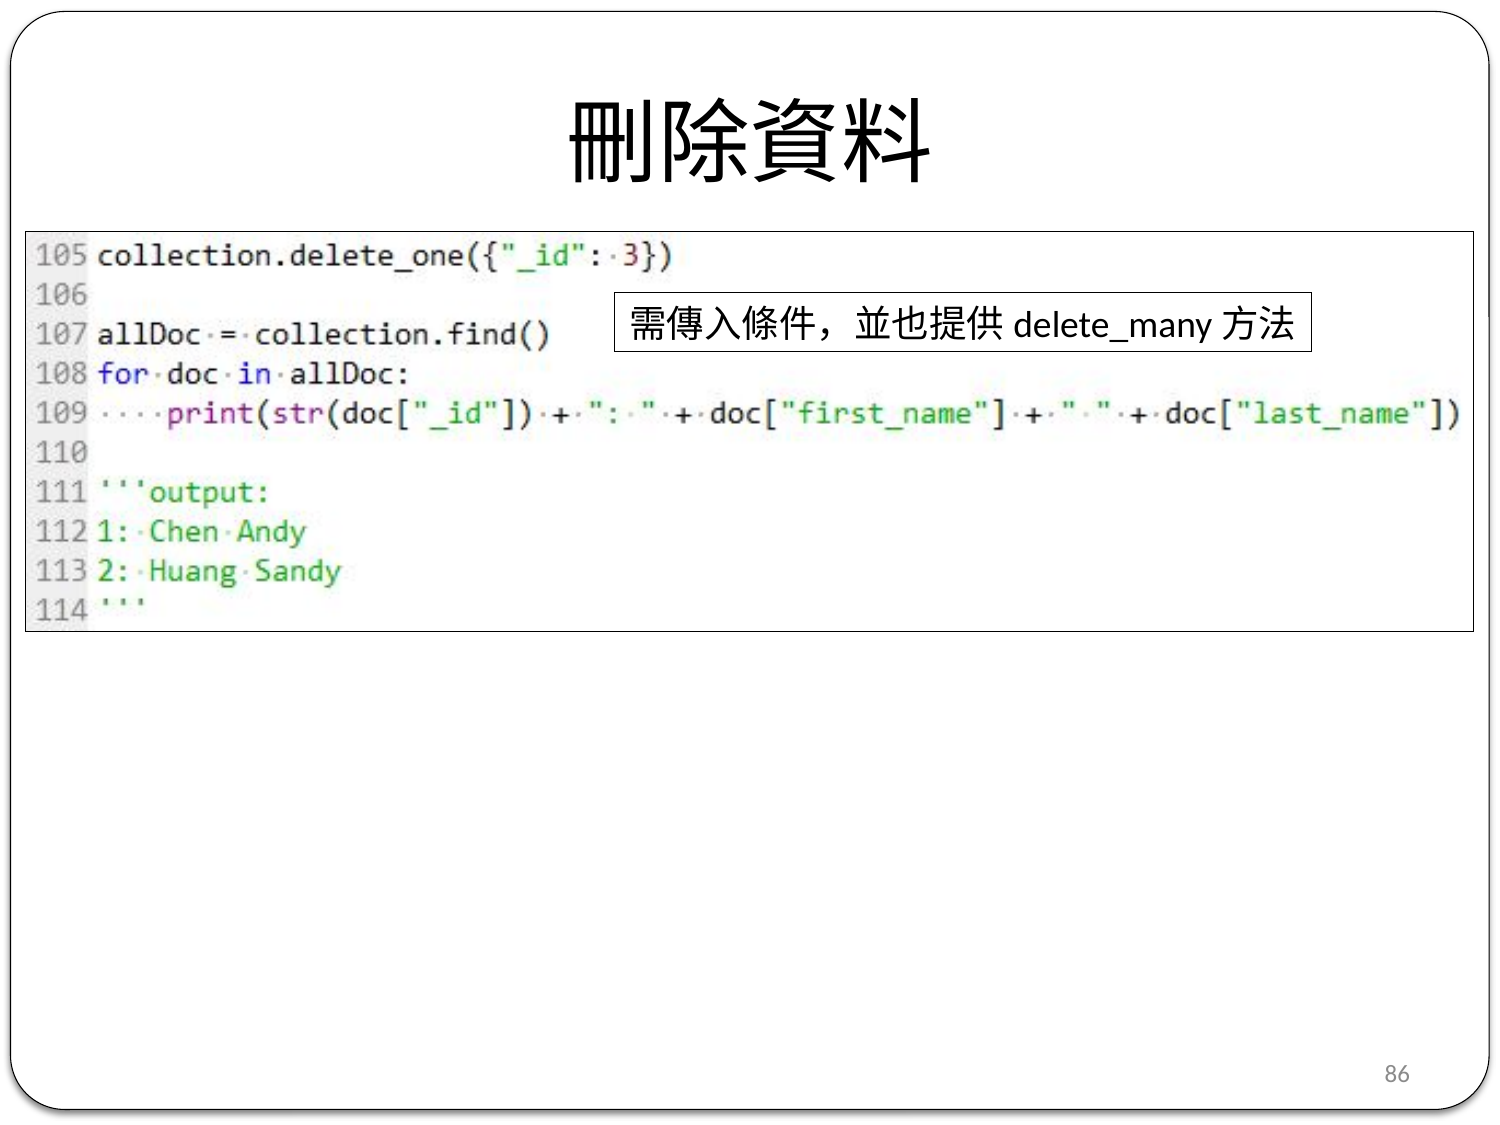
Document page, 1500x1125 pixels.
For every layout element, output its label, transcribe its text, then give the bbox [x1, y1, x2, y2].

text_box 85 [1074, 1042, 1425, 1103]
text_box 刪除資料 [74, 45, 1425, 229]
picture [25, 231, 1475, 633]
